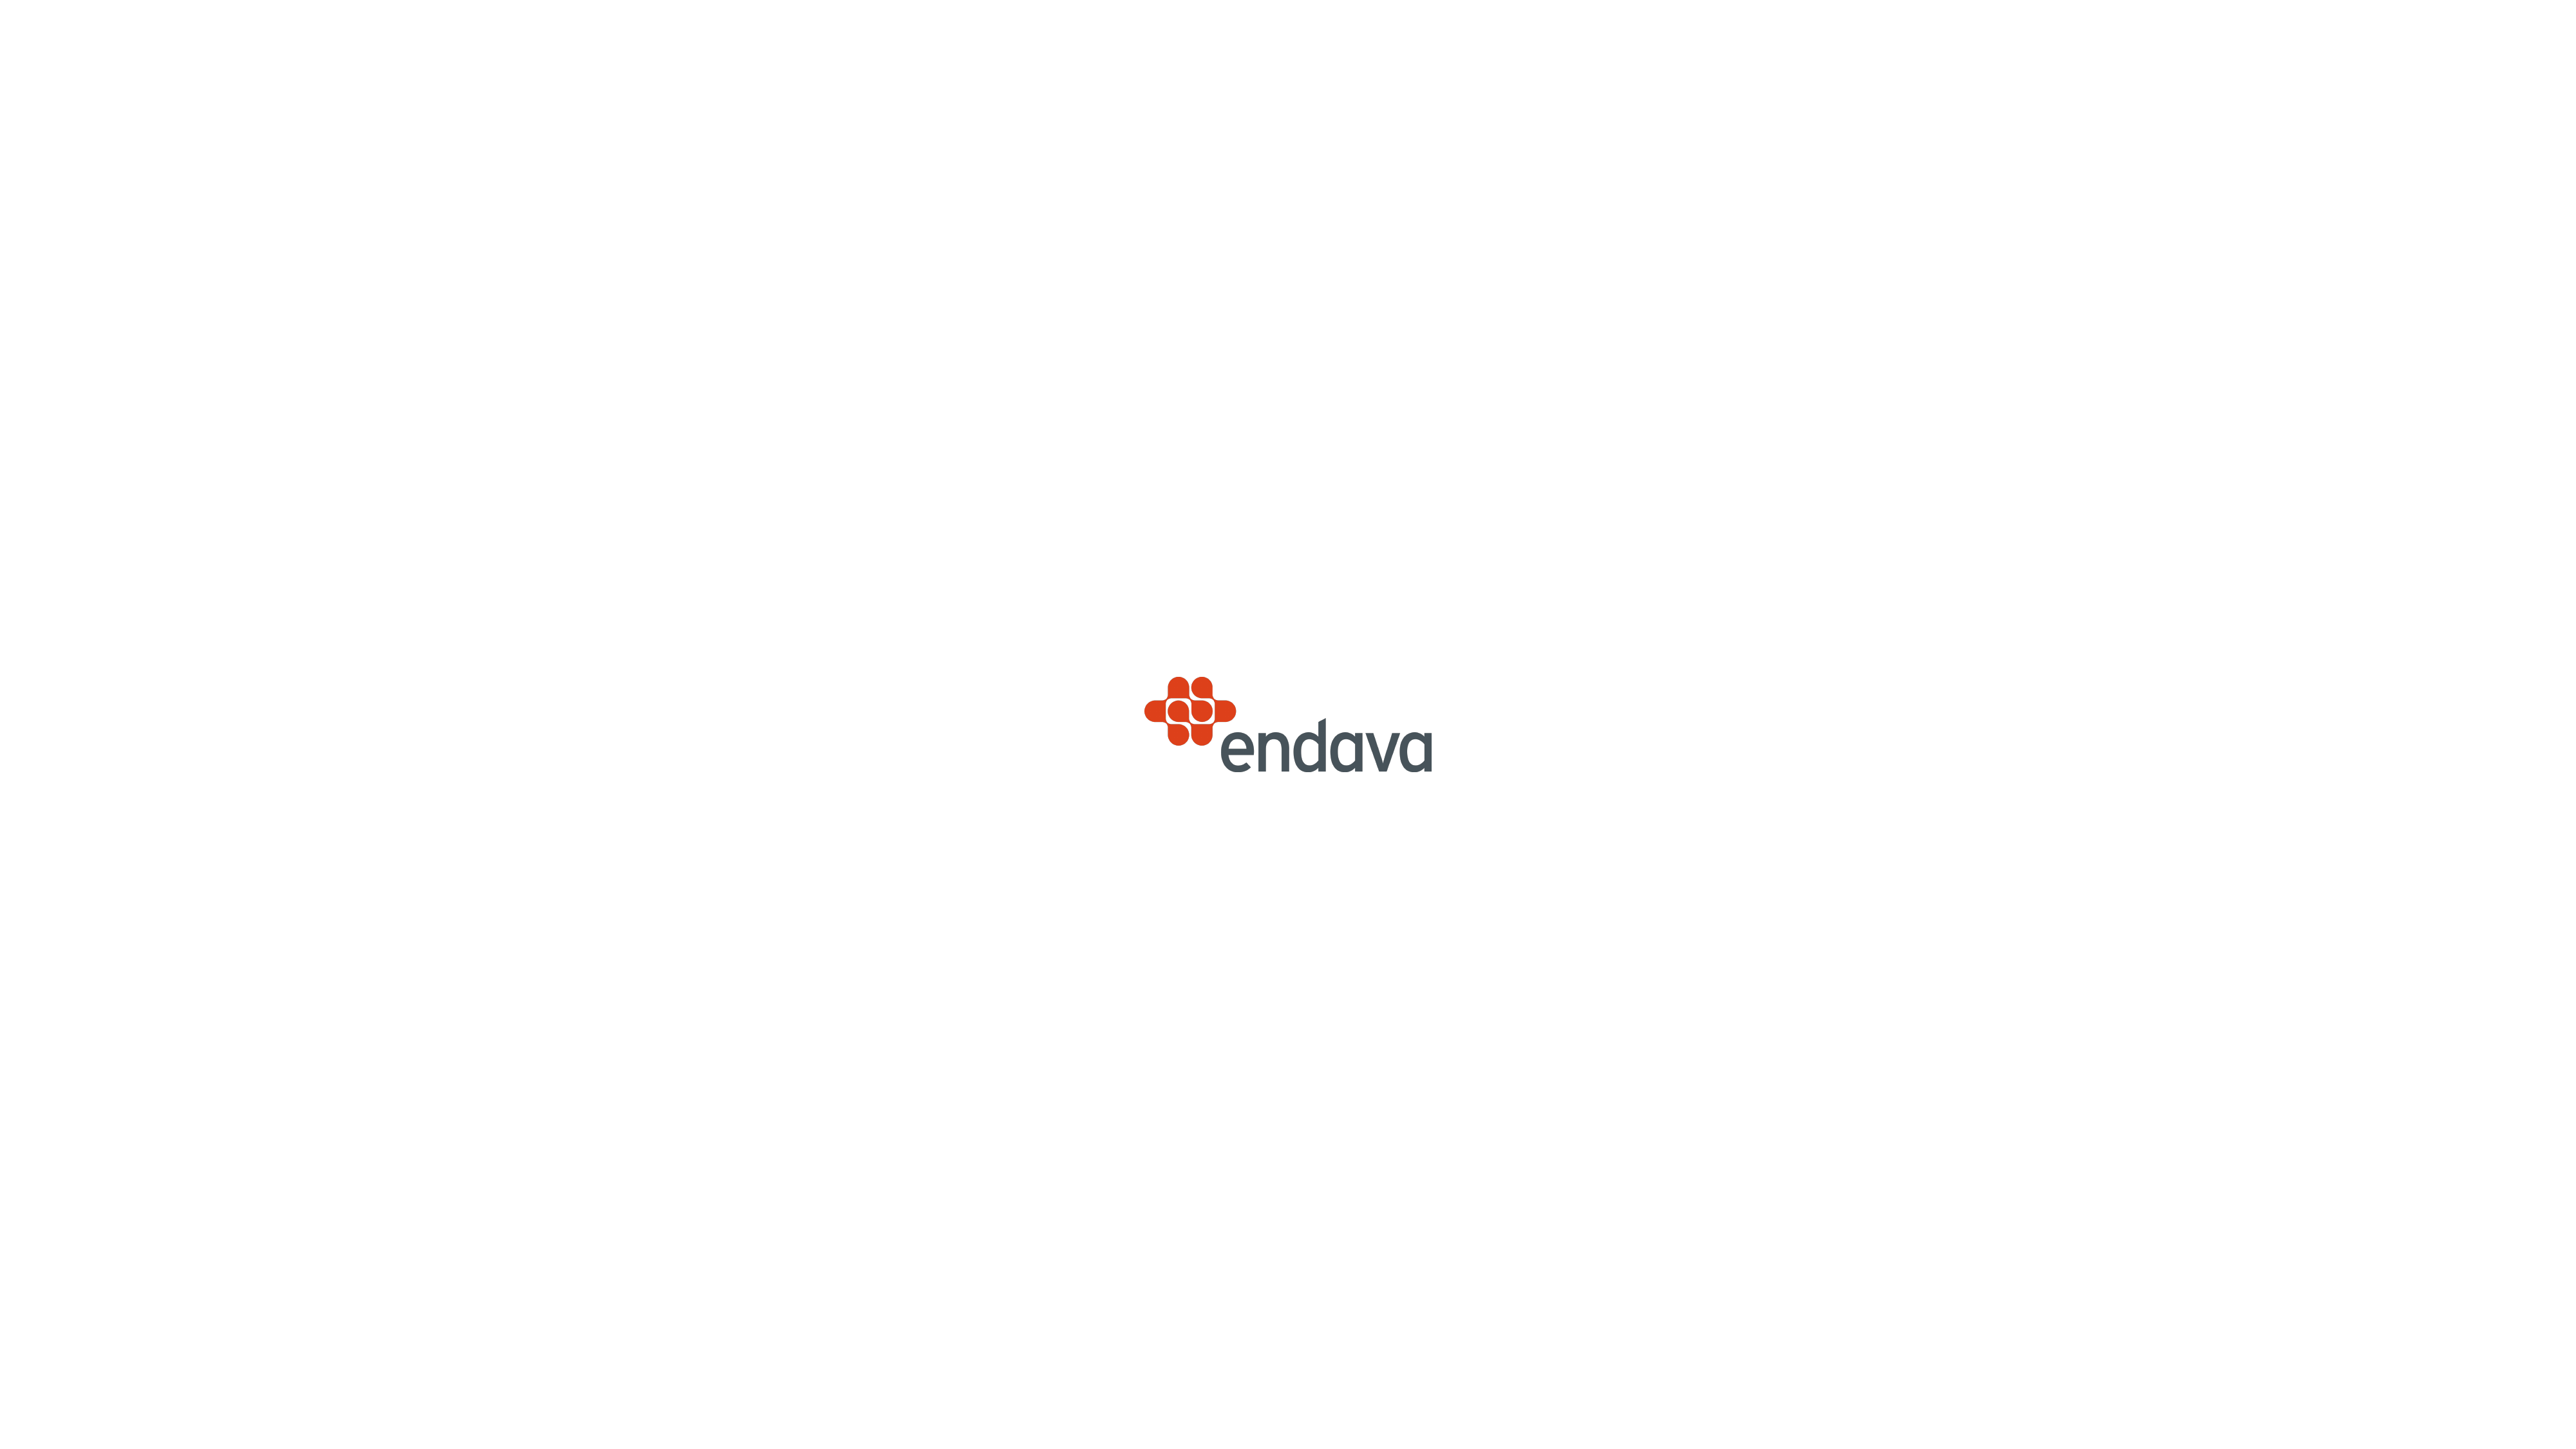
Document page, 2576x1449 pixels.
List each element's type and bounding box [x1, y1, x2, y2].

picture [1144, 676, 1432, 772]
